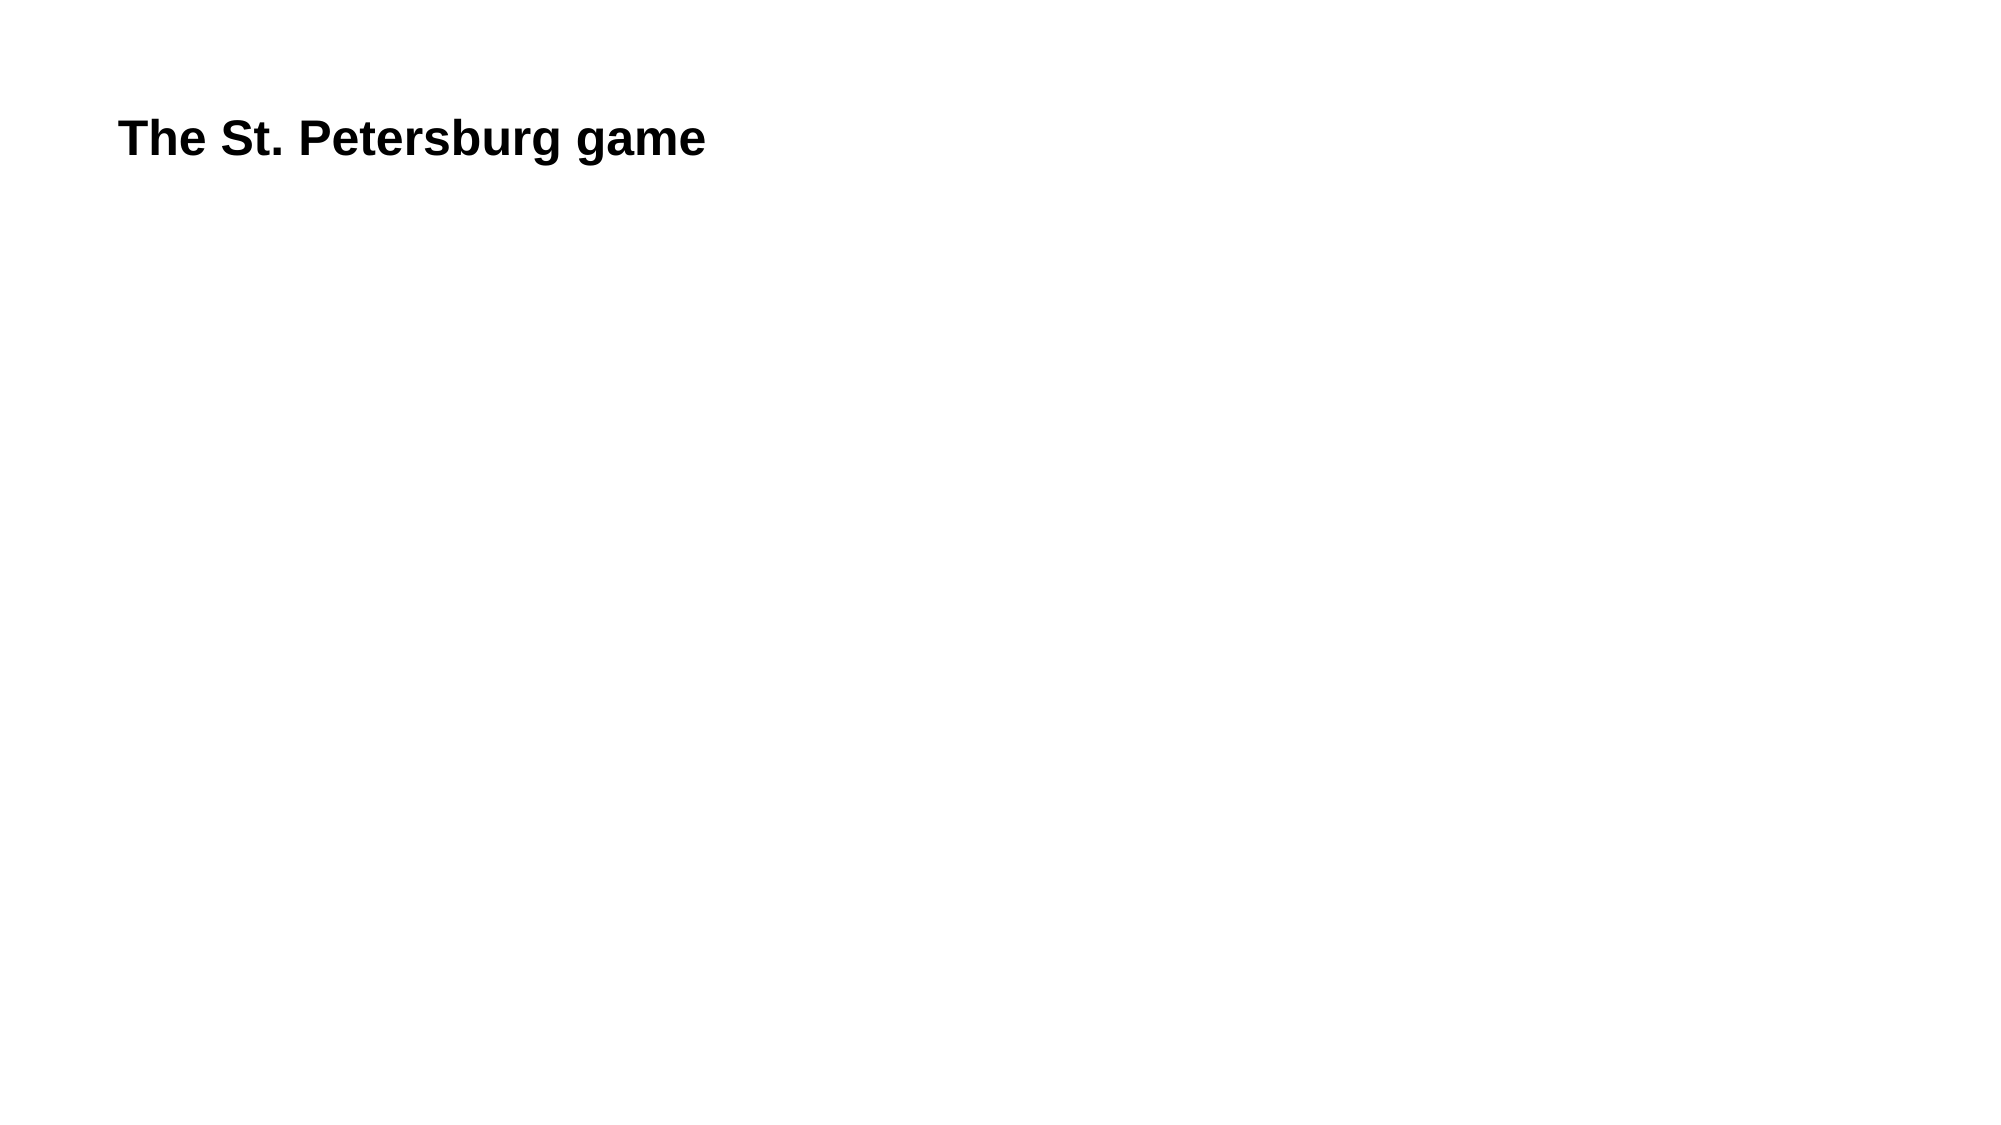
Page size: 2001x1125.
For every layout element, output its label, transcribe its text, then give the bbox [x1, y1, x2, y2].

title The St. Petersburg game [102, 96, 1797, 174]
